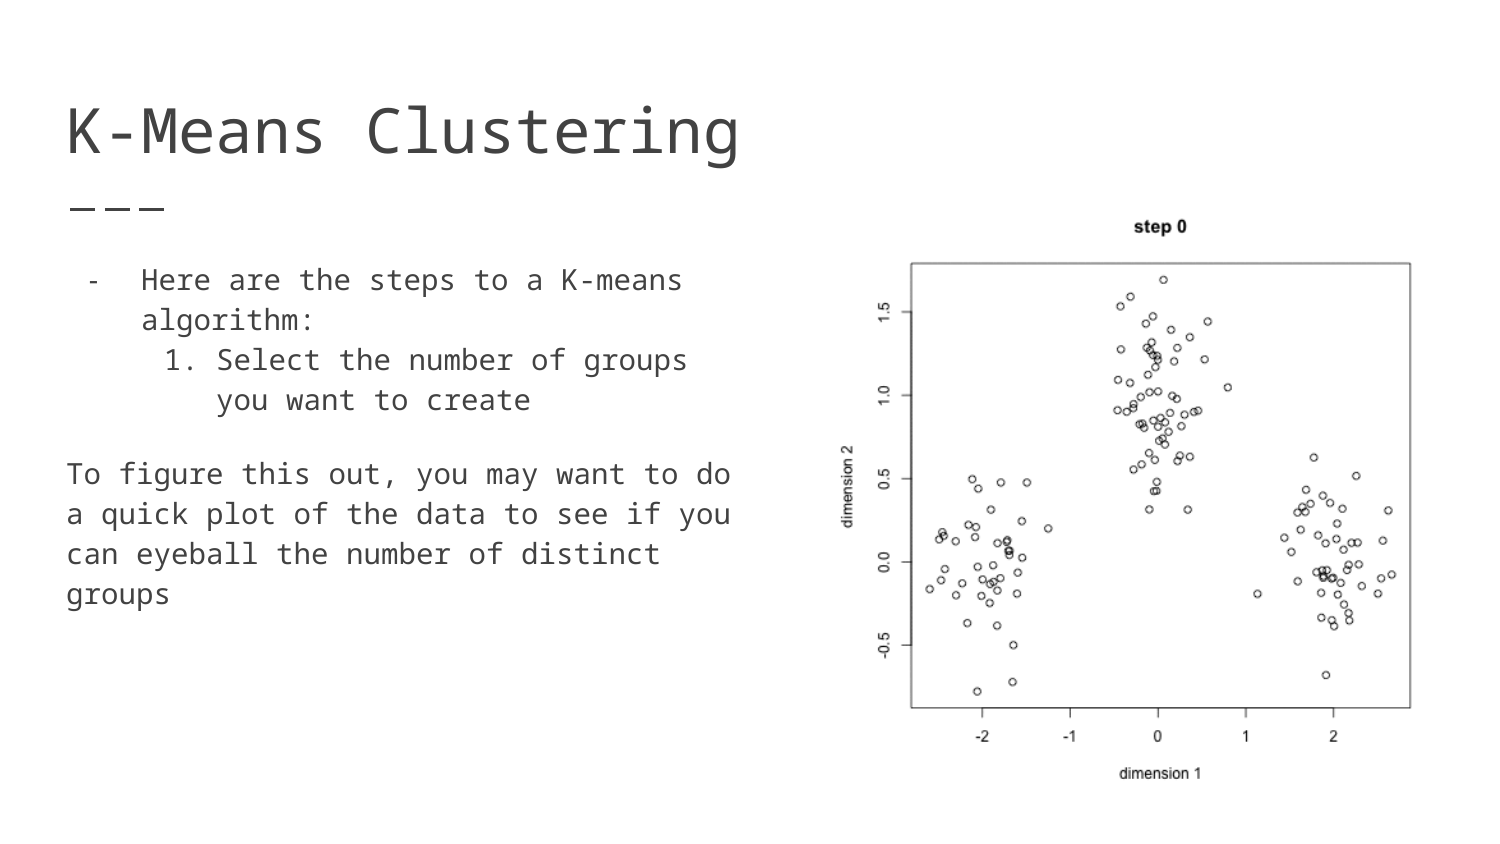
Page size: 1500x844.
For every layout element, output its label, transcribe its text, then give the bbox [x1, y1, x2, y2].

list Here are the steps to a K-means algorithm: Select the number of groups you want to create To figure this out, you may want to do a quick plot of the data to see if you can eyeball the number of distinct groups [51, 240, 750, 750]
title K-Means Clustering [51, 61, 1449, 182]
picture [836, 188, 1450, 802]
